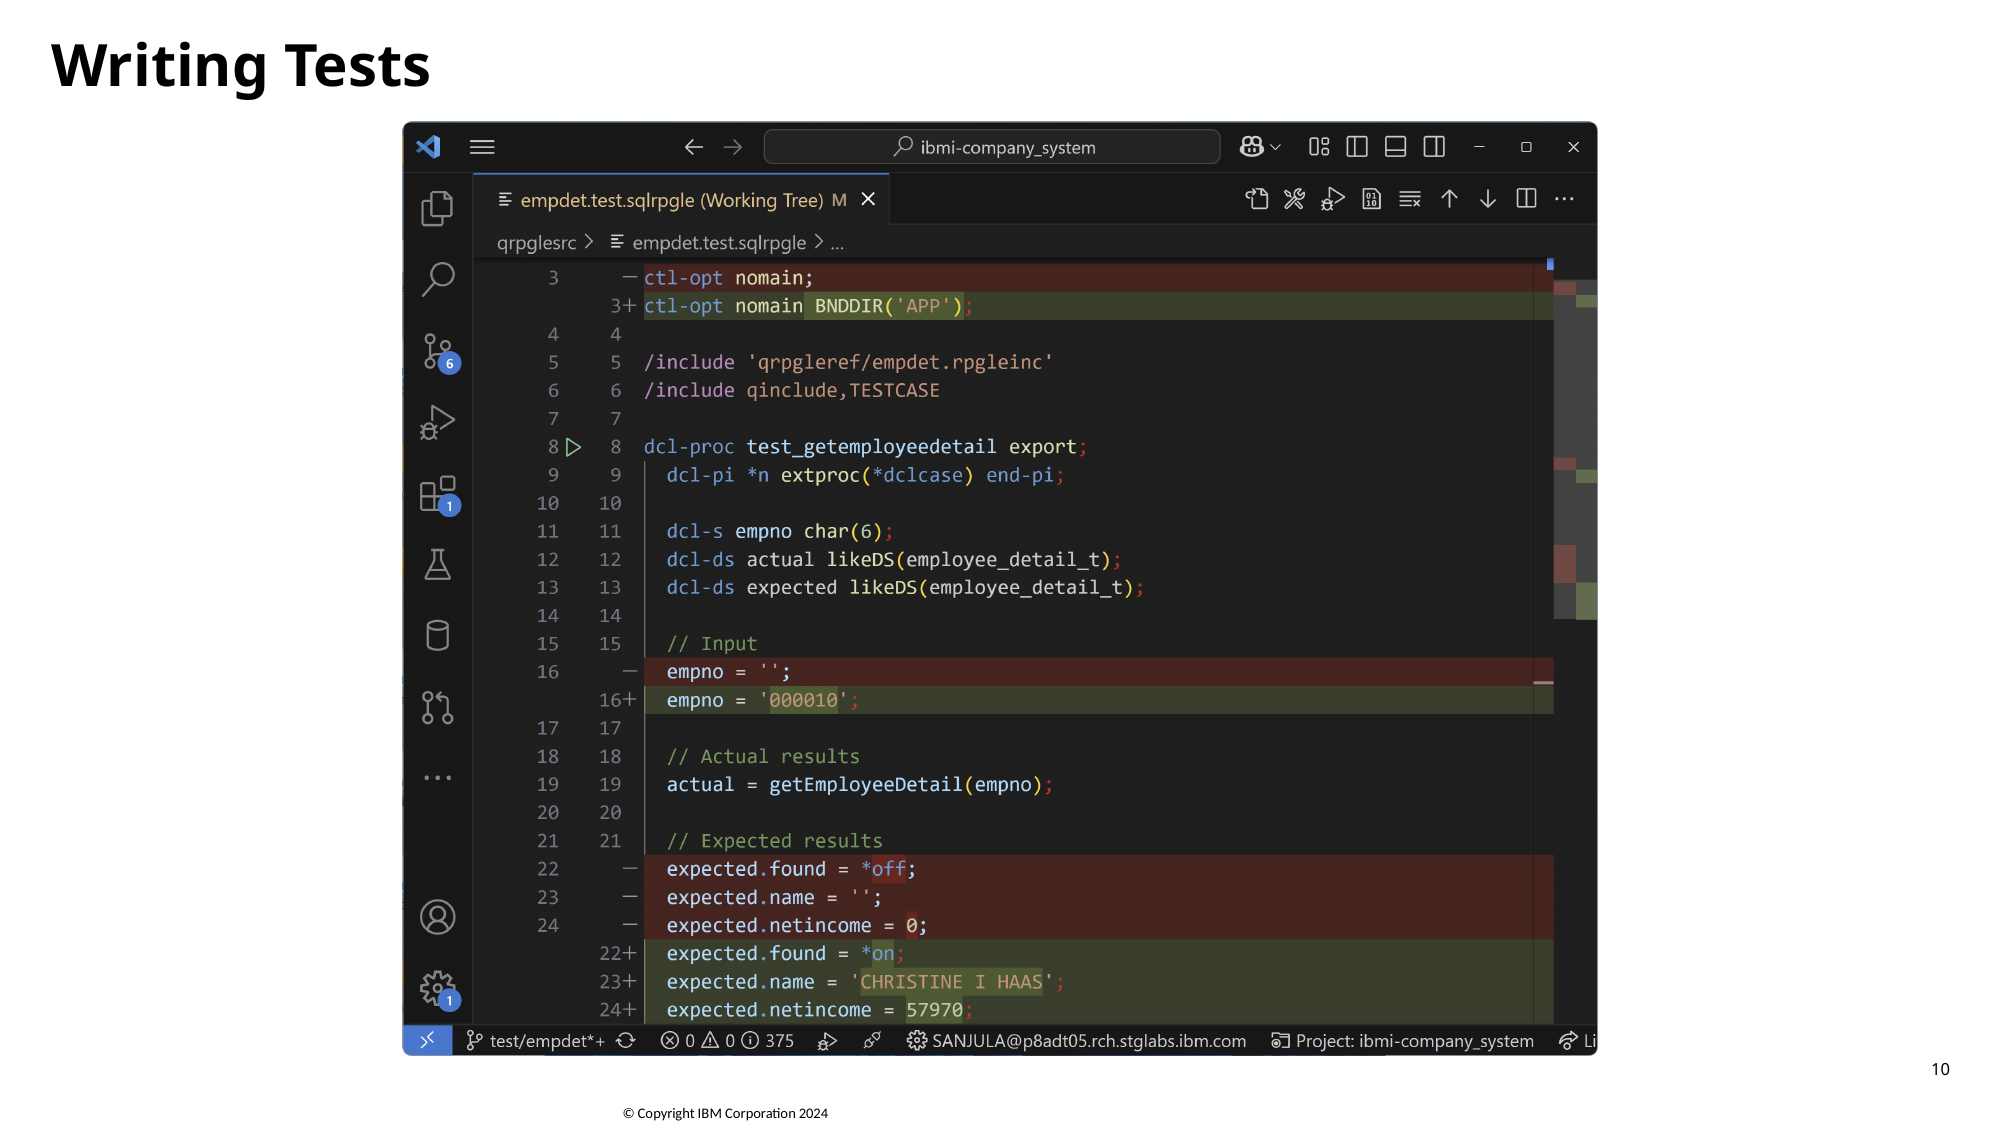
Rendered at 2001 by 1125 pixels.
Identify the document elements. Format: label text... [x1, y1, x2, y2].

slide_number 10 [1500, 1055, 1950, 1086]
picture [402, 121, 1598, 1056]
title Writing Tests [51, 36, 1721, 101]
